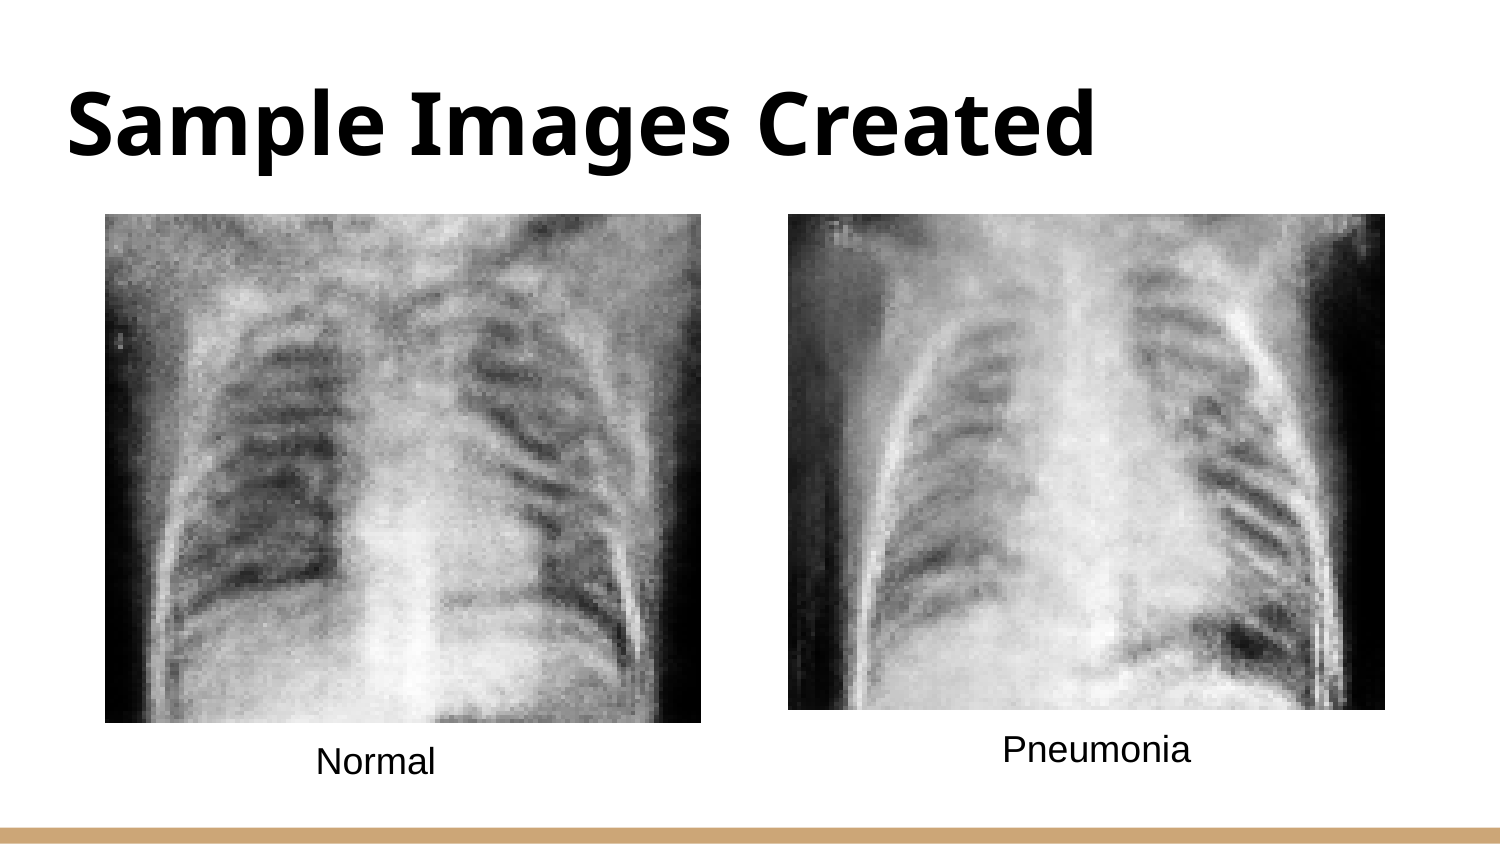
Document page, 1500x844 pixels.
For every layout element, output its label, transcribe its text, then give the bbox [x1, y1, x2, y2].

title Sample Images Created [51, 51, 1449, 189]
picture [105, 214, 702, 723]
picture [788, 214, 1385, 710]
text_box Normal [300, 731, 575, 782]
text_box Pneumonia [987, 718, 1223, 795]
